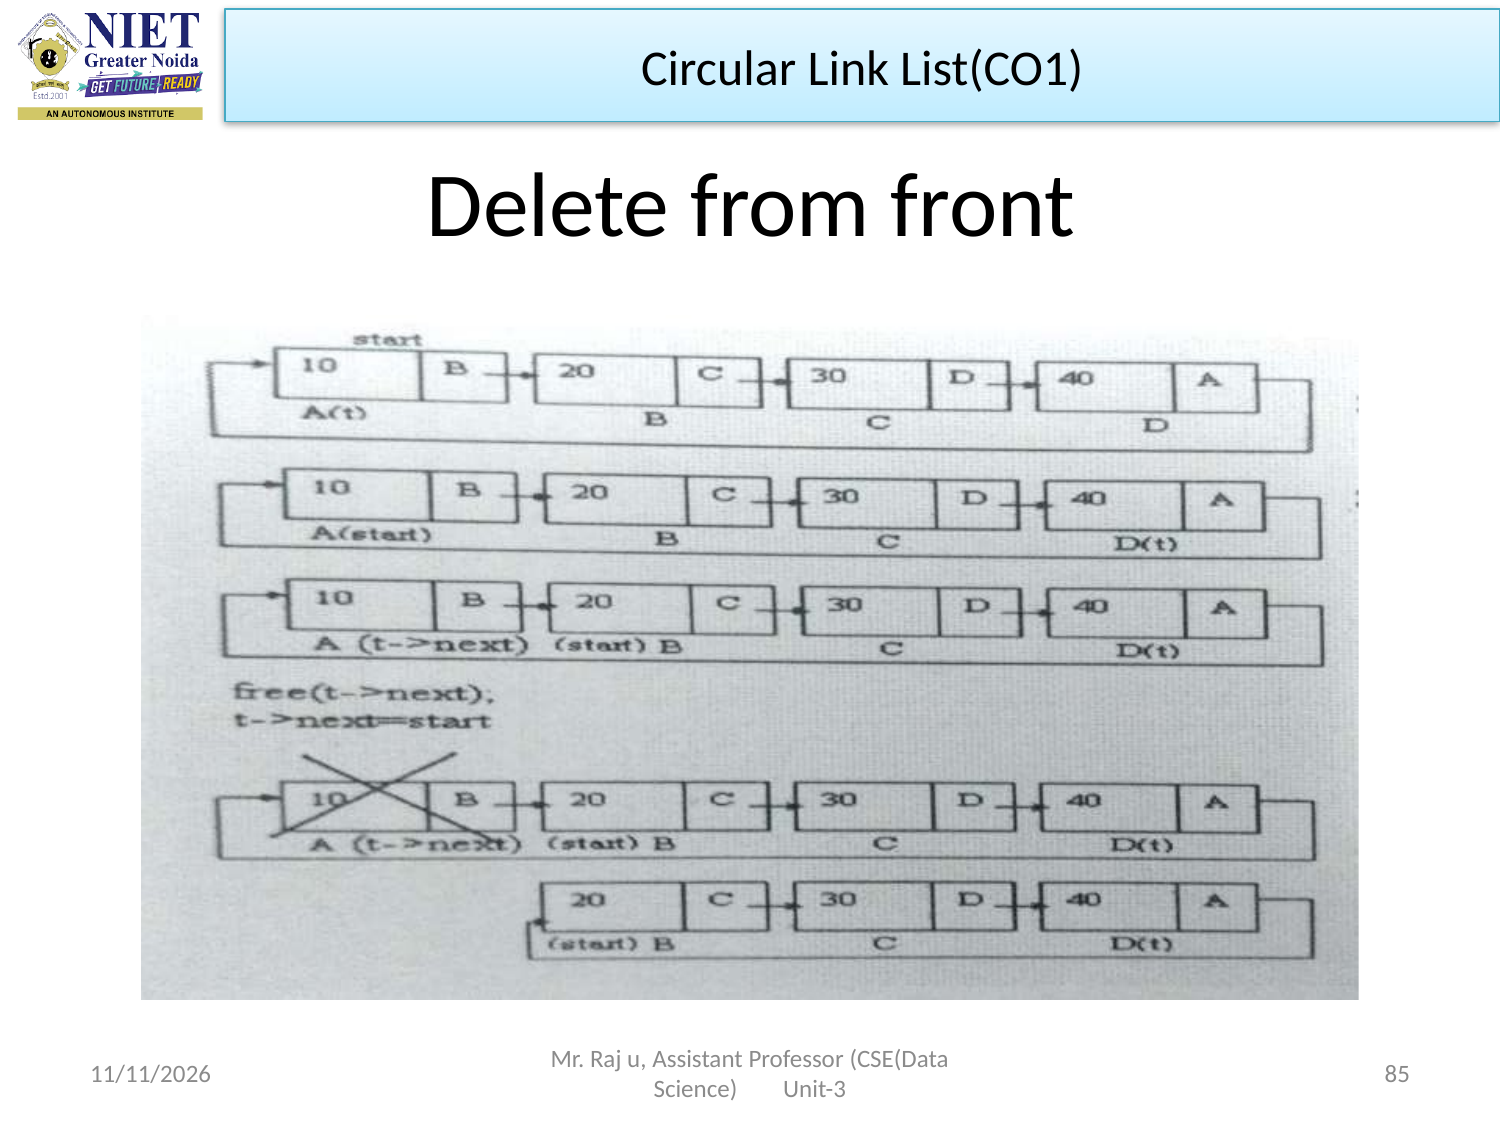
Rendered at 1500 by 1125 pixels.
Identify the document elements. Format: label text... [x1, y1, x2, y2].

title Delete from front [418, 130, 1082, 295]
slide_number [75, 1042, 425, 1103]
footer Mr. Raj u, Assistant Professor (CSE(Data Science) Unit-3 [512, 1042, 988, 1103]
picture [17, 13, 204, 120]
text_box [141, 315, 1359, 1000]
text_box Circular Link List(CO1) [224, 8, 1500, 122]
slide_number 85 [1074, 1042, 1425, 1103]
